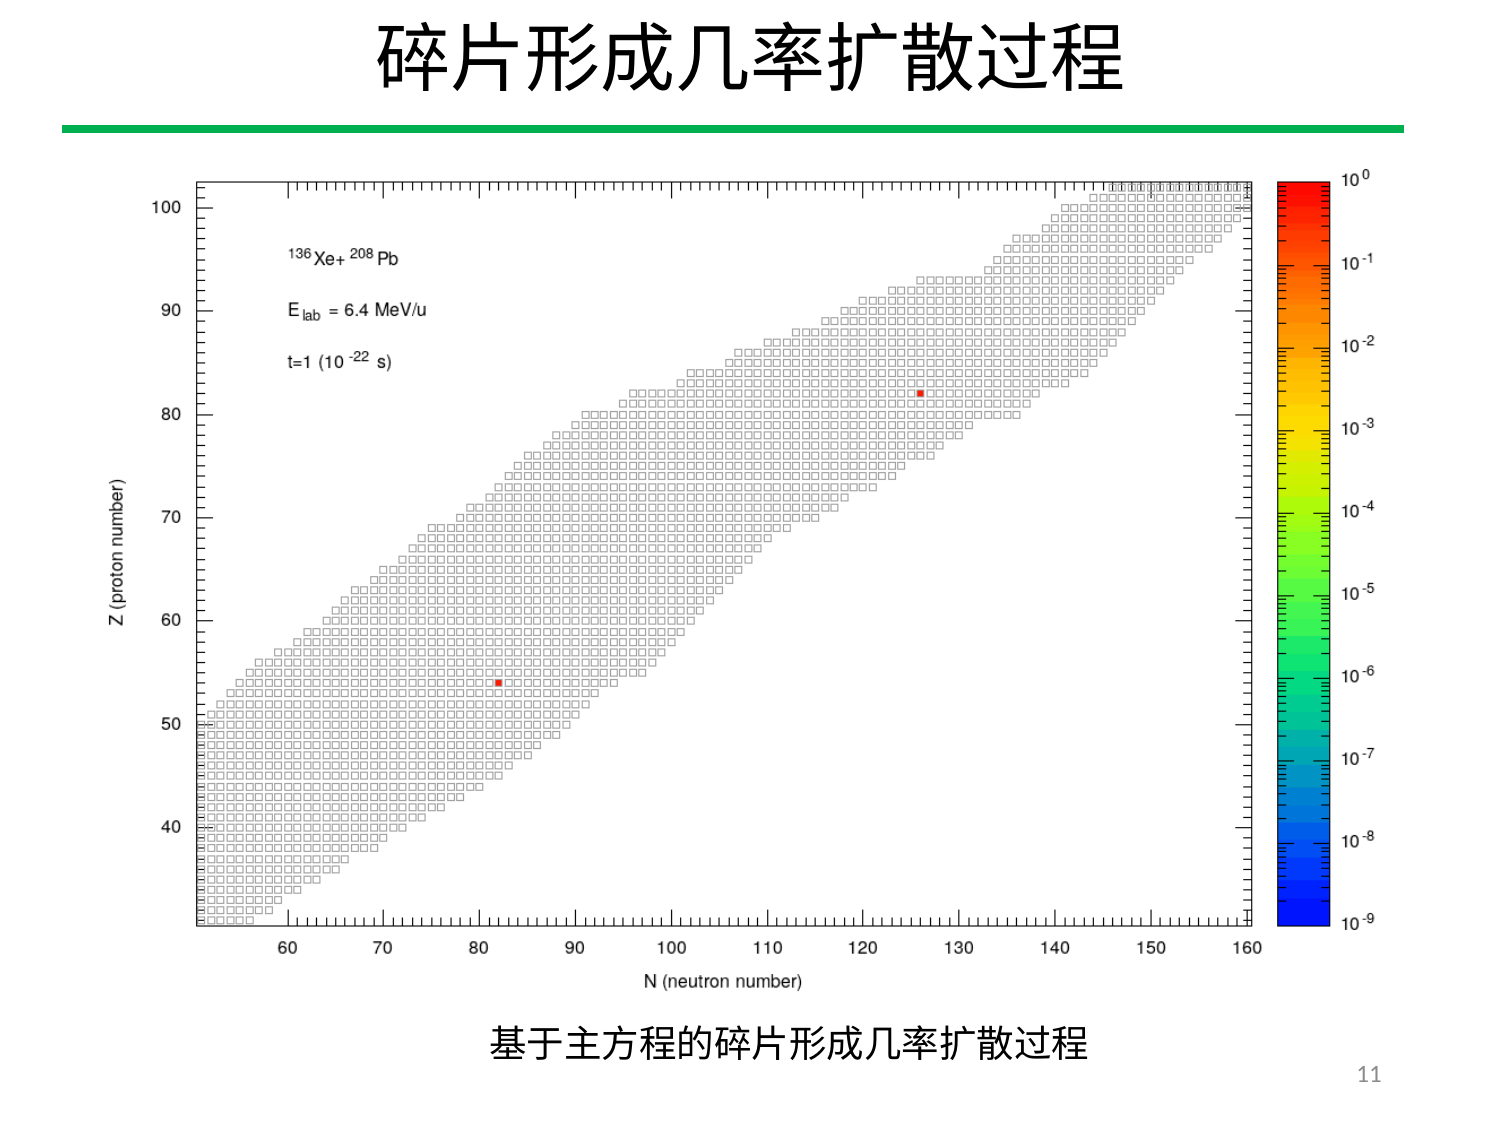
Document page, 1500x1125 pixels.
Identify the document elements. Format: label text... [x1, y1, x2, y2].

text_box 基于主方程的碎片形成几率扩散过程 [474, 1012, 1105, 1073]
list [100, 151, 1457, 999]
title 碎片形成几率扩散过程 [0, 5, 1500, 117]
slide_number 11 [1059, 1042, 1397, 1103]
